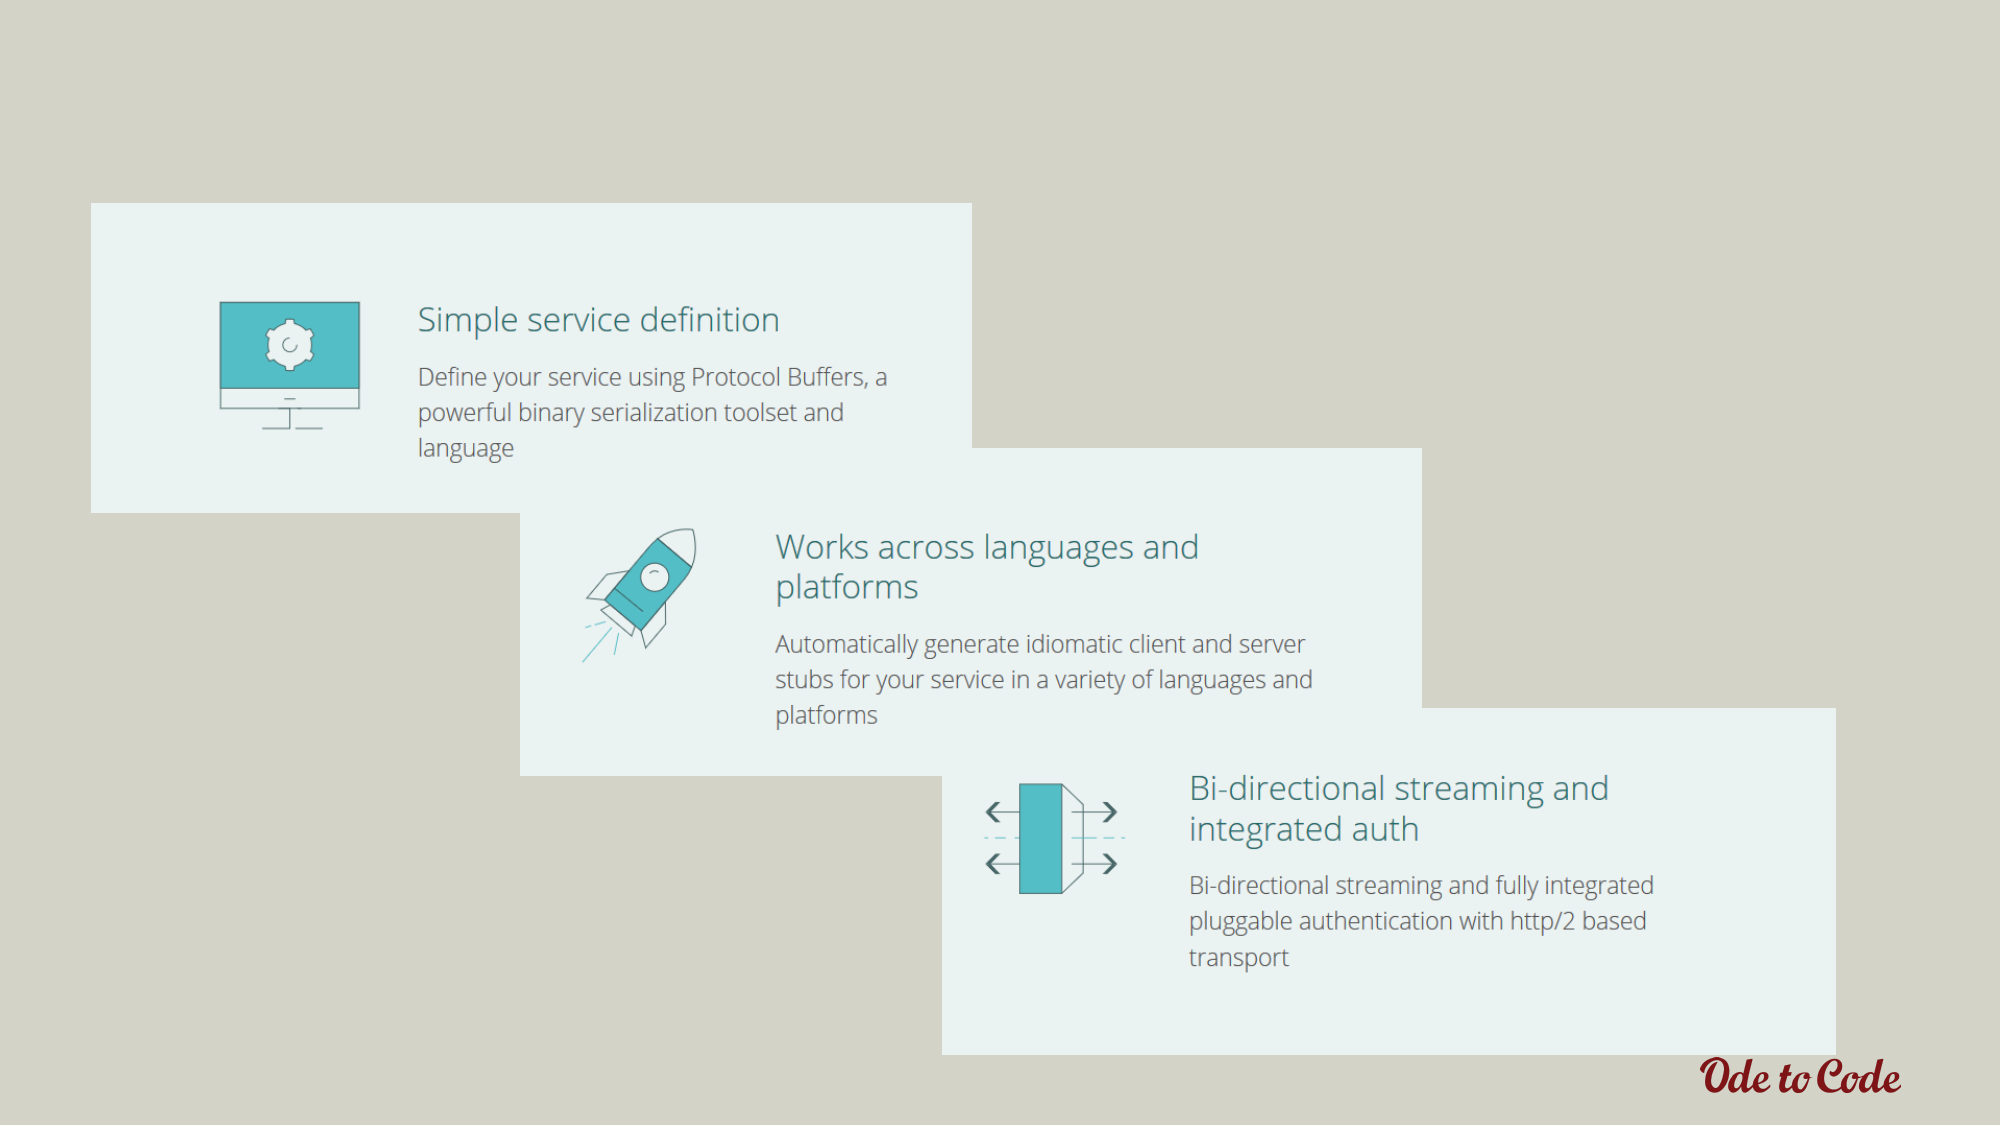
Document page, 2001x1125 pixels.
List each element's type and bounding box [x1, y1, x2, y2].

picture [1700, 1057, 1901, 1096]
picture [91, 203, 1836, 1055]
